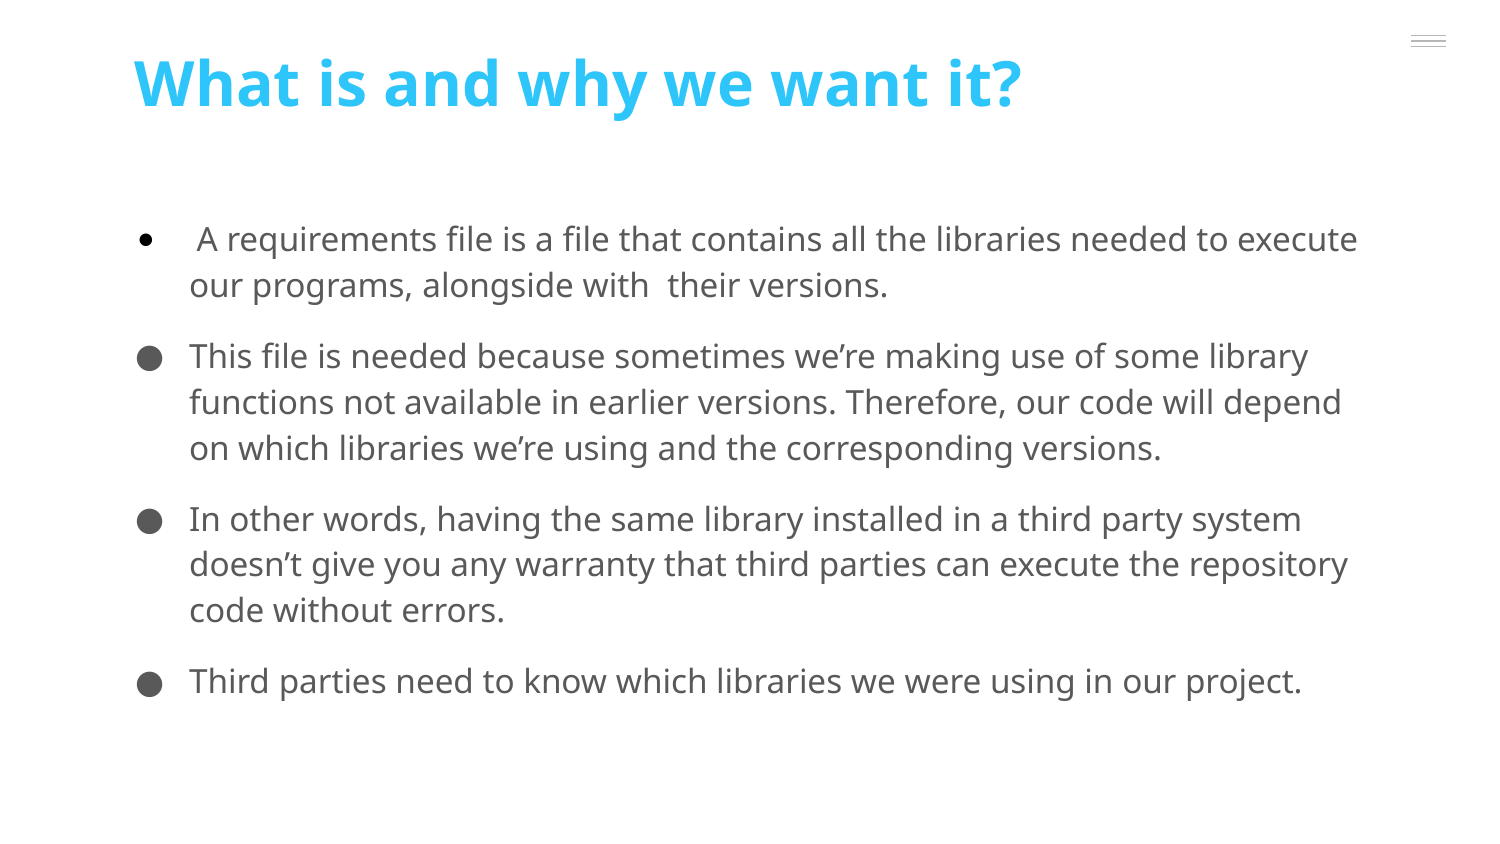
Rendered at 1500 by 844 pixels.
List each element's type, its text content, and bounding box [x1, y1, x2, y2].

title What is and why we want it? [119, 28, 1381, 117]
list A requirements file is a file that contains all the libraries needed to execute our programs, alongside with their versions. This file is needed because sometimes we’re making use of some library functions not available in earlier versions. Therefore, our code will depend on which libraries we’re using and the corresponding versions. In other words, having the same library installed in a third party system doesn’t give you any warranty that third parties can execute the repository code without errors. Third parties need to know which libraries we were using in our project. [99, 197, 1402, 748]
